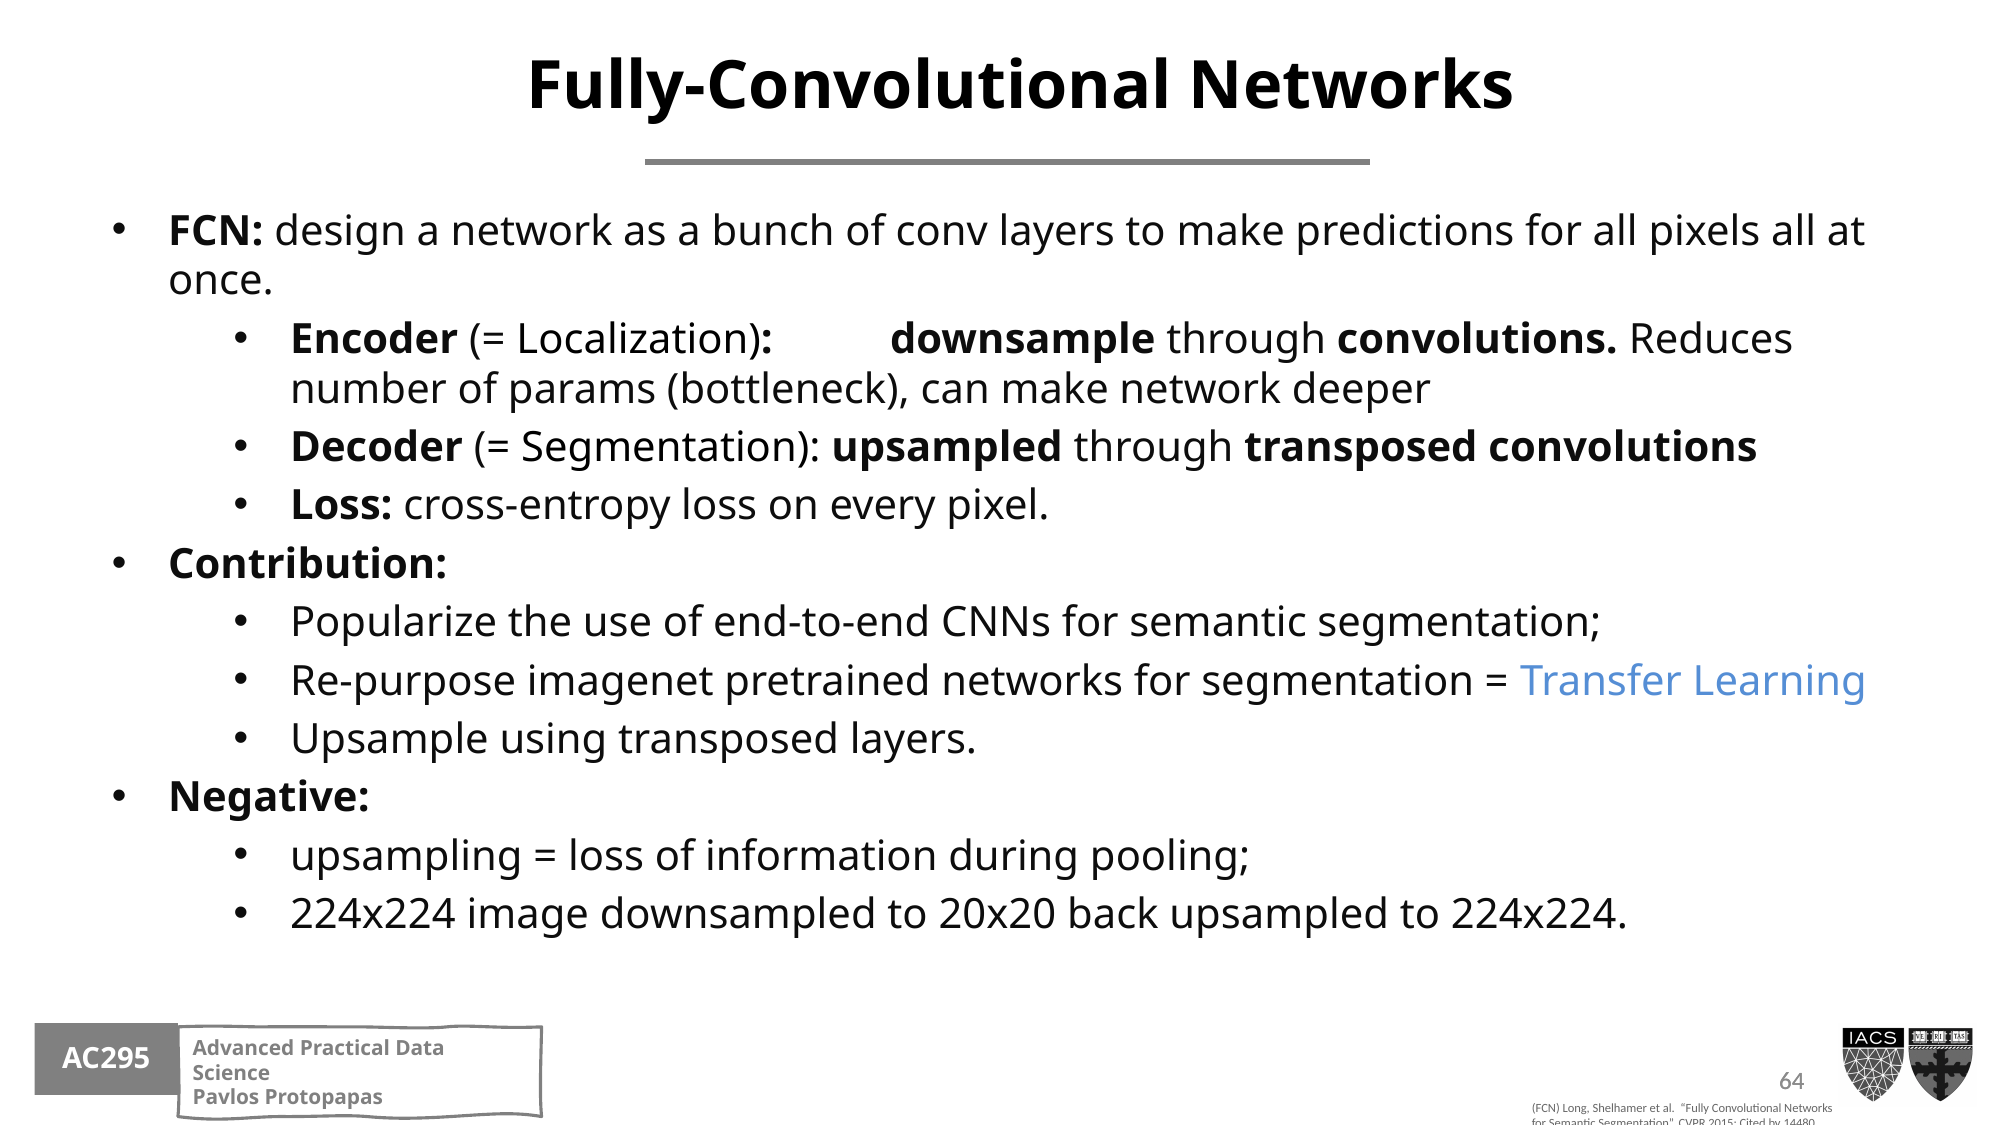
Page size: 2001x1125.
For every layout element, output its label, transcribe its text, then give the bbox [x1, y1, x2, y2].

list FCN: design a network as a bunch of conv layers to make predictions for all pixels all at once. Encoder (= Localization): downsample through convolutions. Reduces number of params (bottleneck), can make network deeper Decoder (= Segmentation): upsampled through transposed convolutions Loss: cross-entropy loss on every pixel. Contribution: Popularize the use of end-to-end CNNs for semantic segmentation; Re-purpose imagenet pretrained networks for segmentation = Transfer Learning Upsample using transposed layers. Negative: upsampling = loss of information during pooling; 224x224 image downsampled to 20x20 back upsampled to 224x224. [97, 195, 1943, 440]
title Fully-Convolutional Networks [78, 34, 1964, 160]
text_box (FCN) Long, Shelhamer et al. “Fully Convolutional Networks for Semantic Segmentation”, CVPR 2015: Cited by 14480 (link) [1516, 1084, 1853, 1125]
slide_number 64 [1353, 1049, 1820, 1110]
picture [1838, 1023, 1977, 1107]
